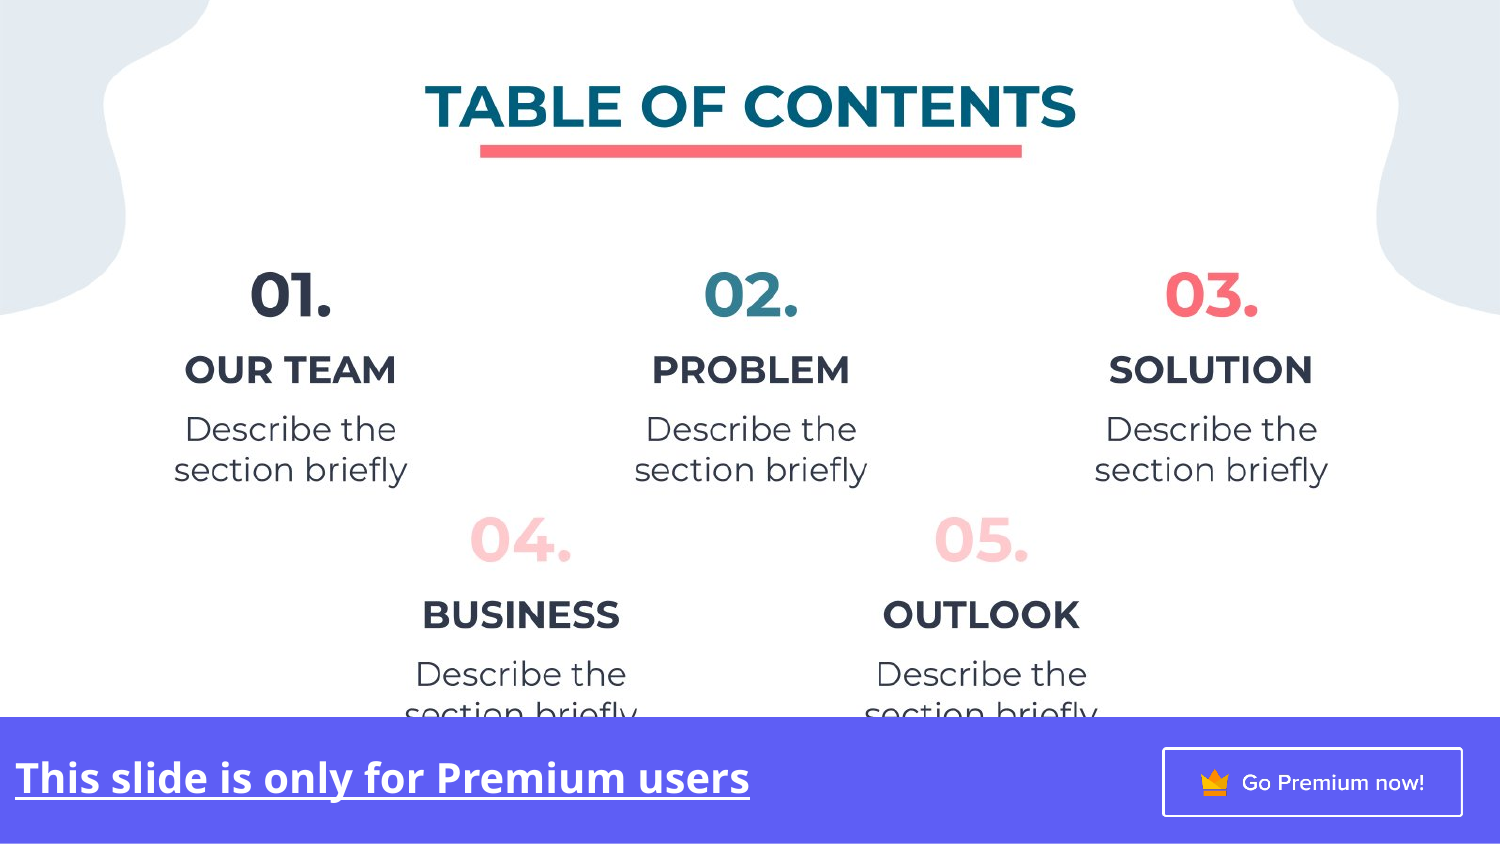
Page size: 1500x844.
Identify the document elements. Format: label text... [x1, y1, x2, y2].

picture [1162, 747, 1463, 817]
text_box This slide is only for Premium users [0, 717, 1500, 844]
picture [0, 0, 1500, 717]
